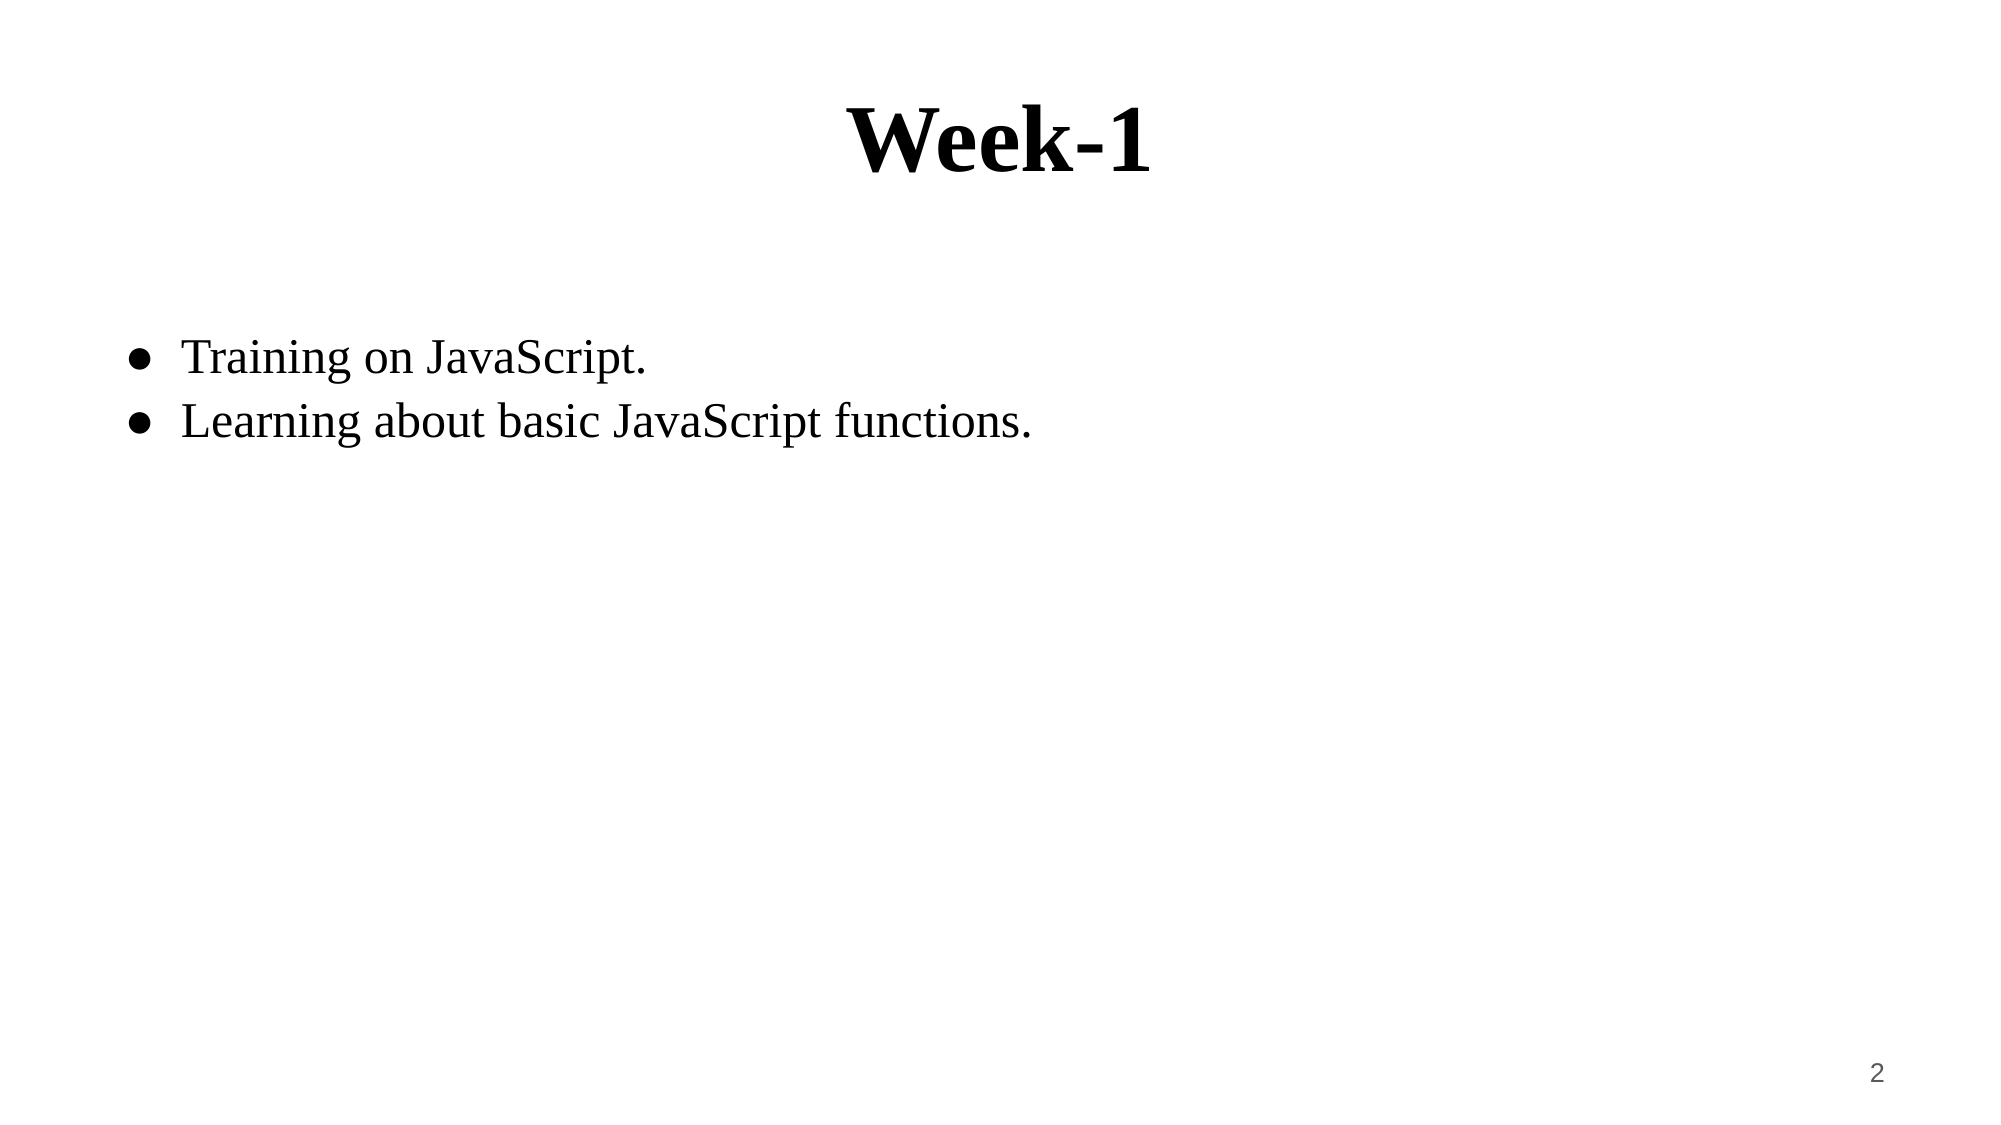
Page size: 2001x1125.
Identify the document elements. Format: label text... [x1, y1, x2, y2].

slide_number ‹#› [1433, 1042, 1900, 1103]
title Week-1 [99, 45, 1900, 233]
list Training on JavaScript. Learning about basic JavaScript functions. [90, 266, 1891, 1009]
